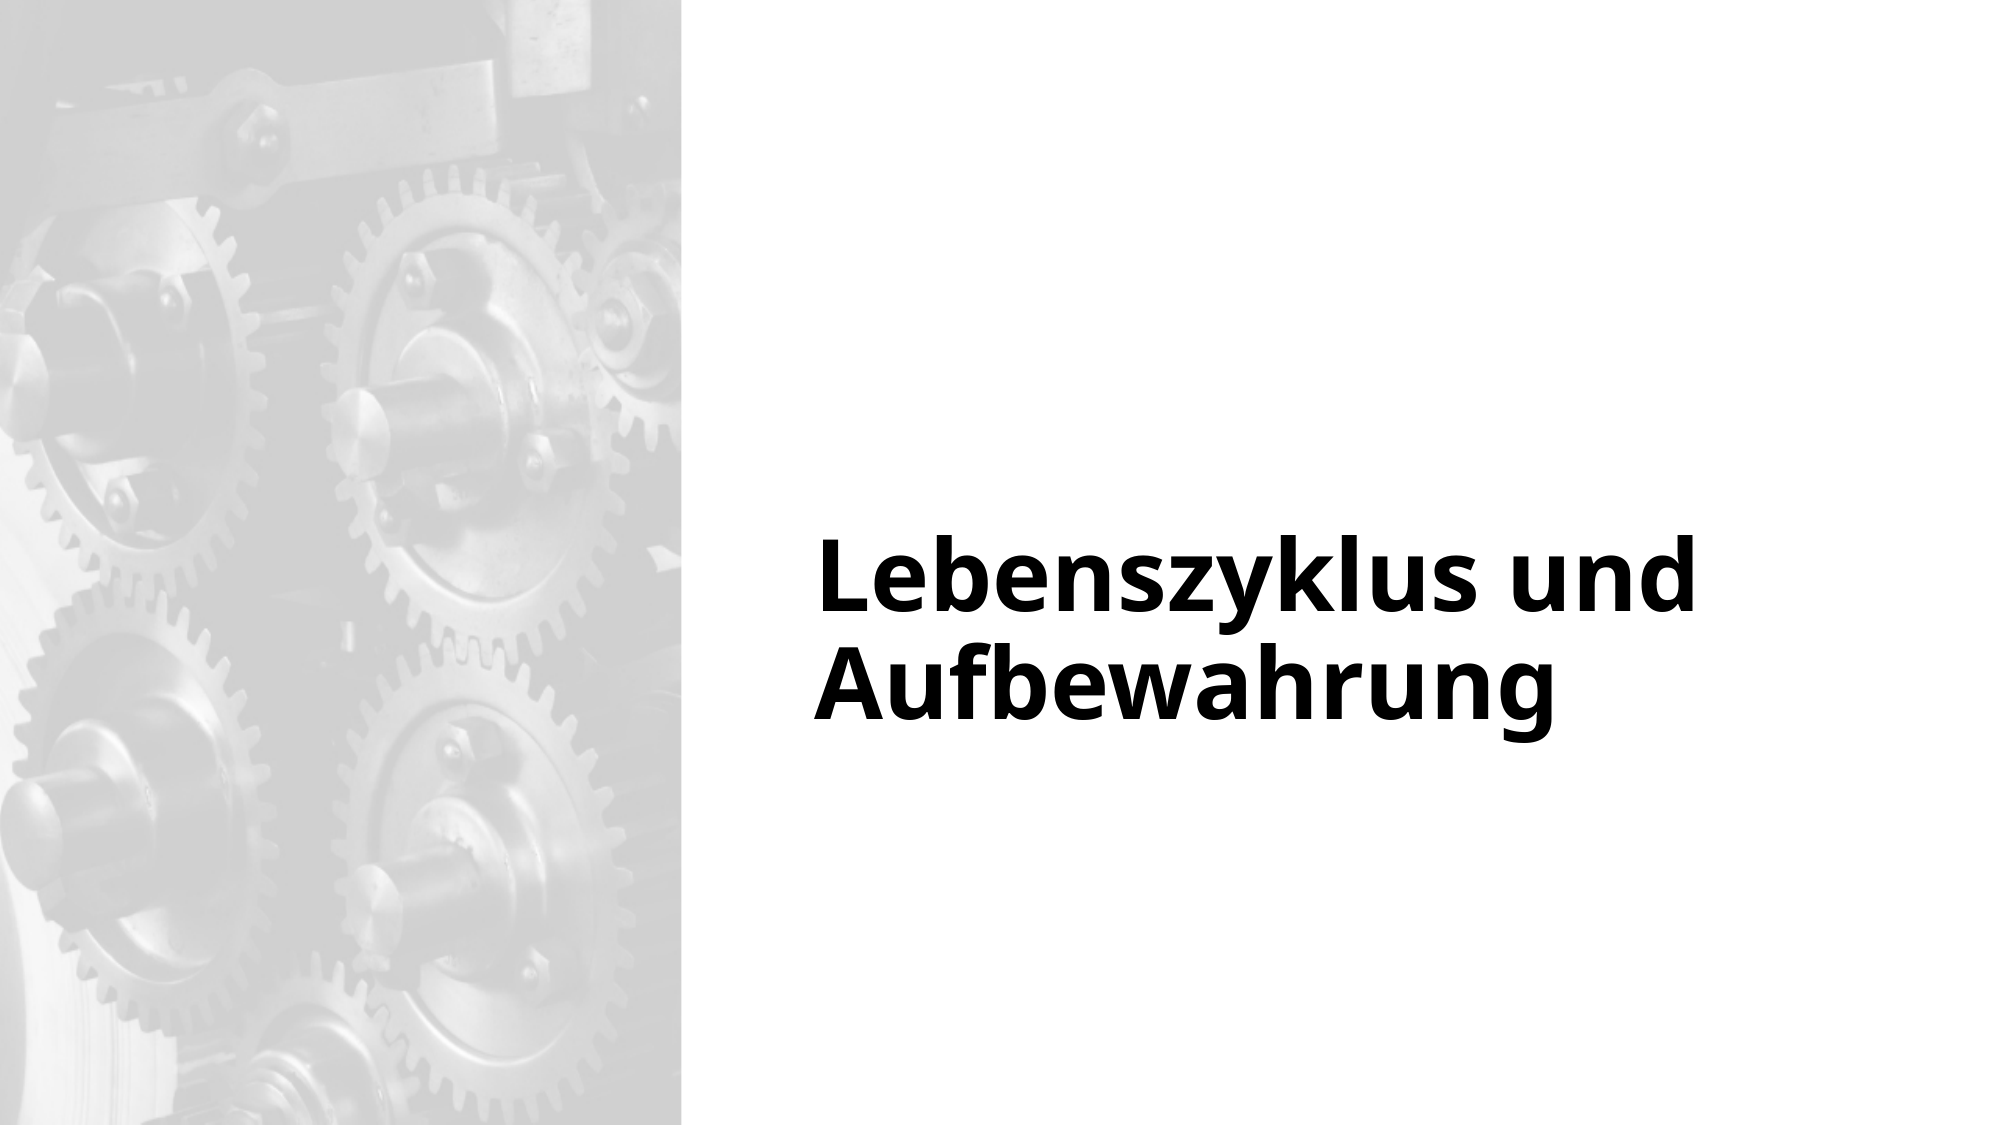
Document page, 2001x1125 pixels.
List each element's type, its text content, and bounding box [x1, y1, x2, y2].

picture [0, 0, 681, 1125]
title Lebenszyklus und Aufbewahrung [799, 280, 1899, 749]
